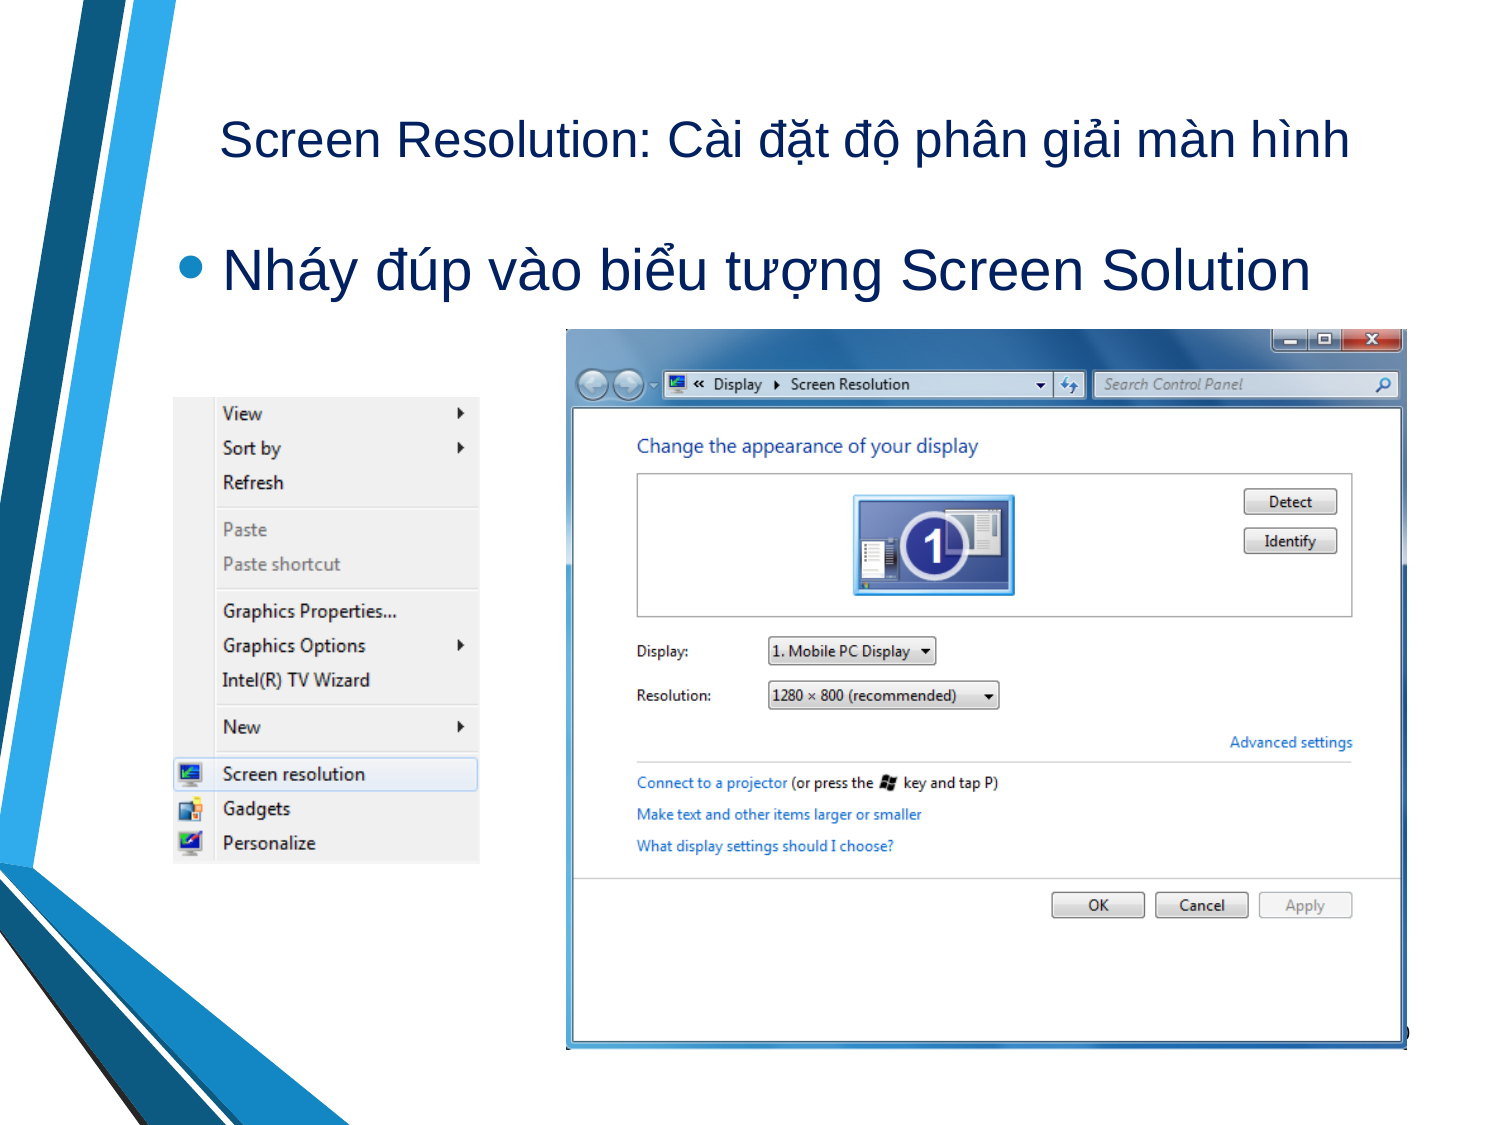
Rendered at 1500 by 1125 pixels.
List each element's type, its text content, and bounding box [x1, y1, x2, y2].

list Nháy đúp vào biểu tượng Screen Solution [161, 224, 1425, 985]
picture [565, 329, 1407, 1051]
title Screen Resolution: Cài đặt độ phân giải màn hình [161, 75, 1425, 200]
picture [172, 397, 480, 864]
slide_number 110 [1354, 1001, 1425, 1062]
